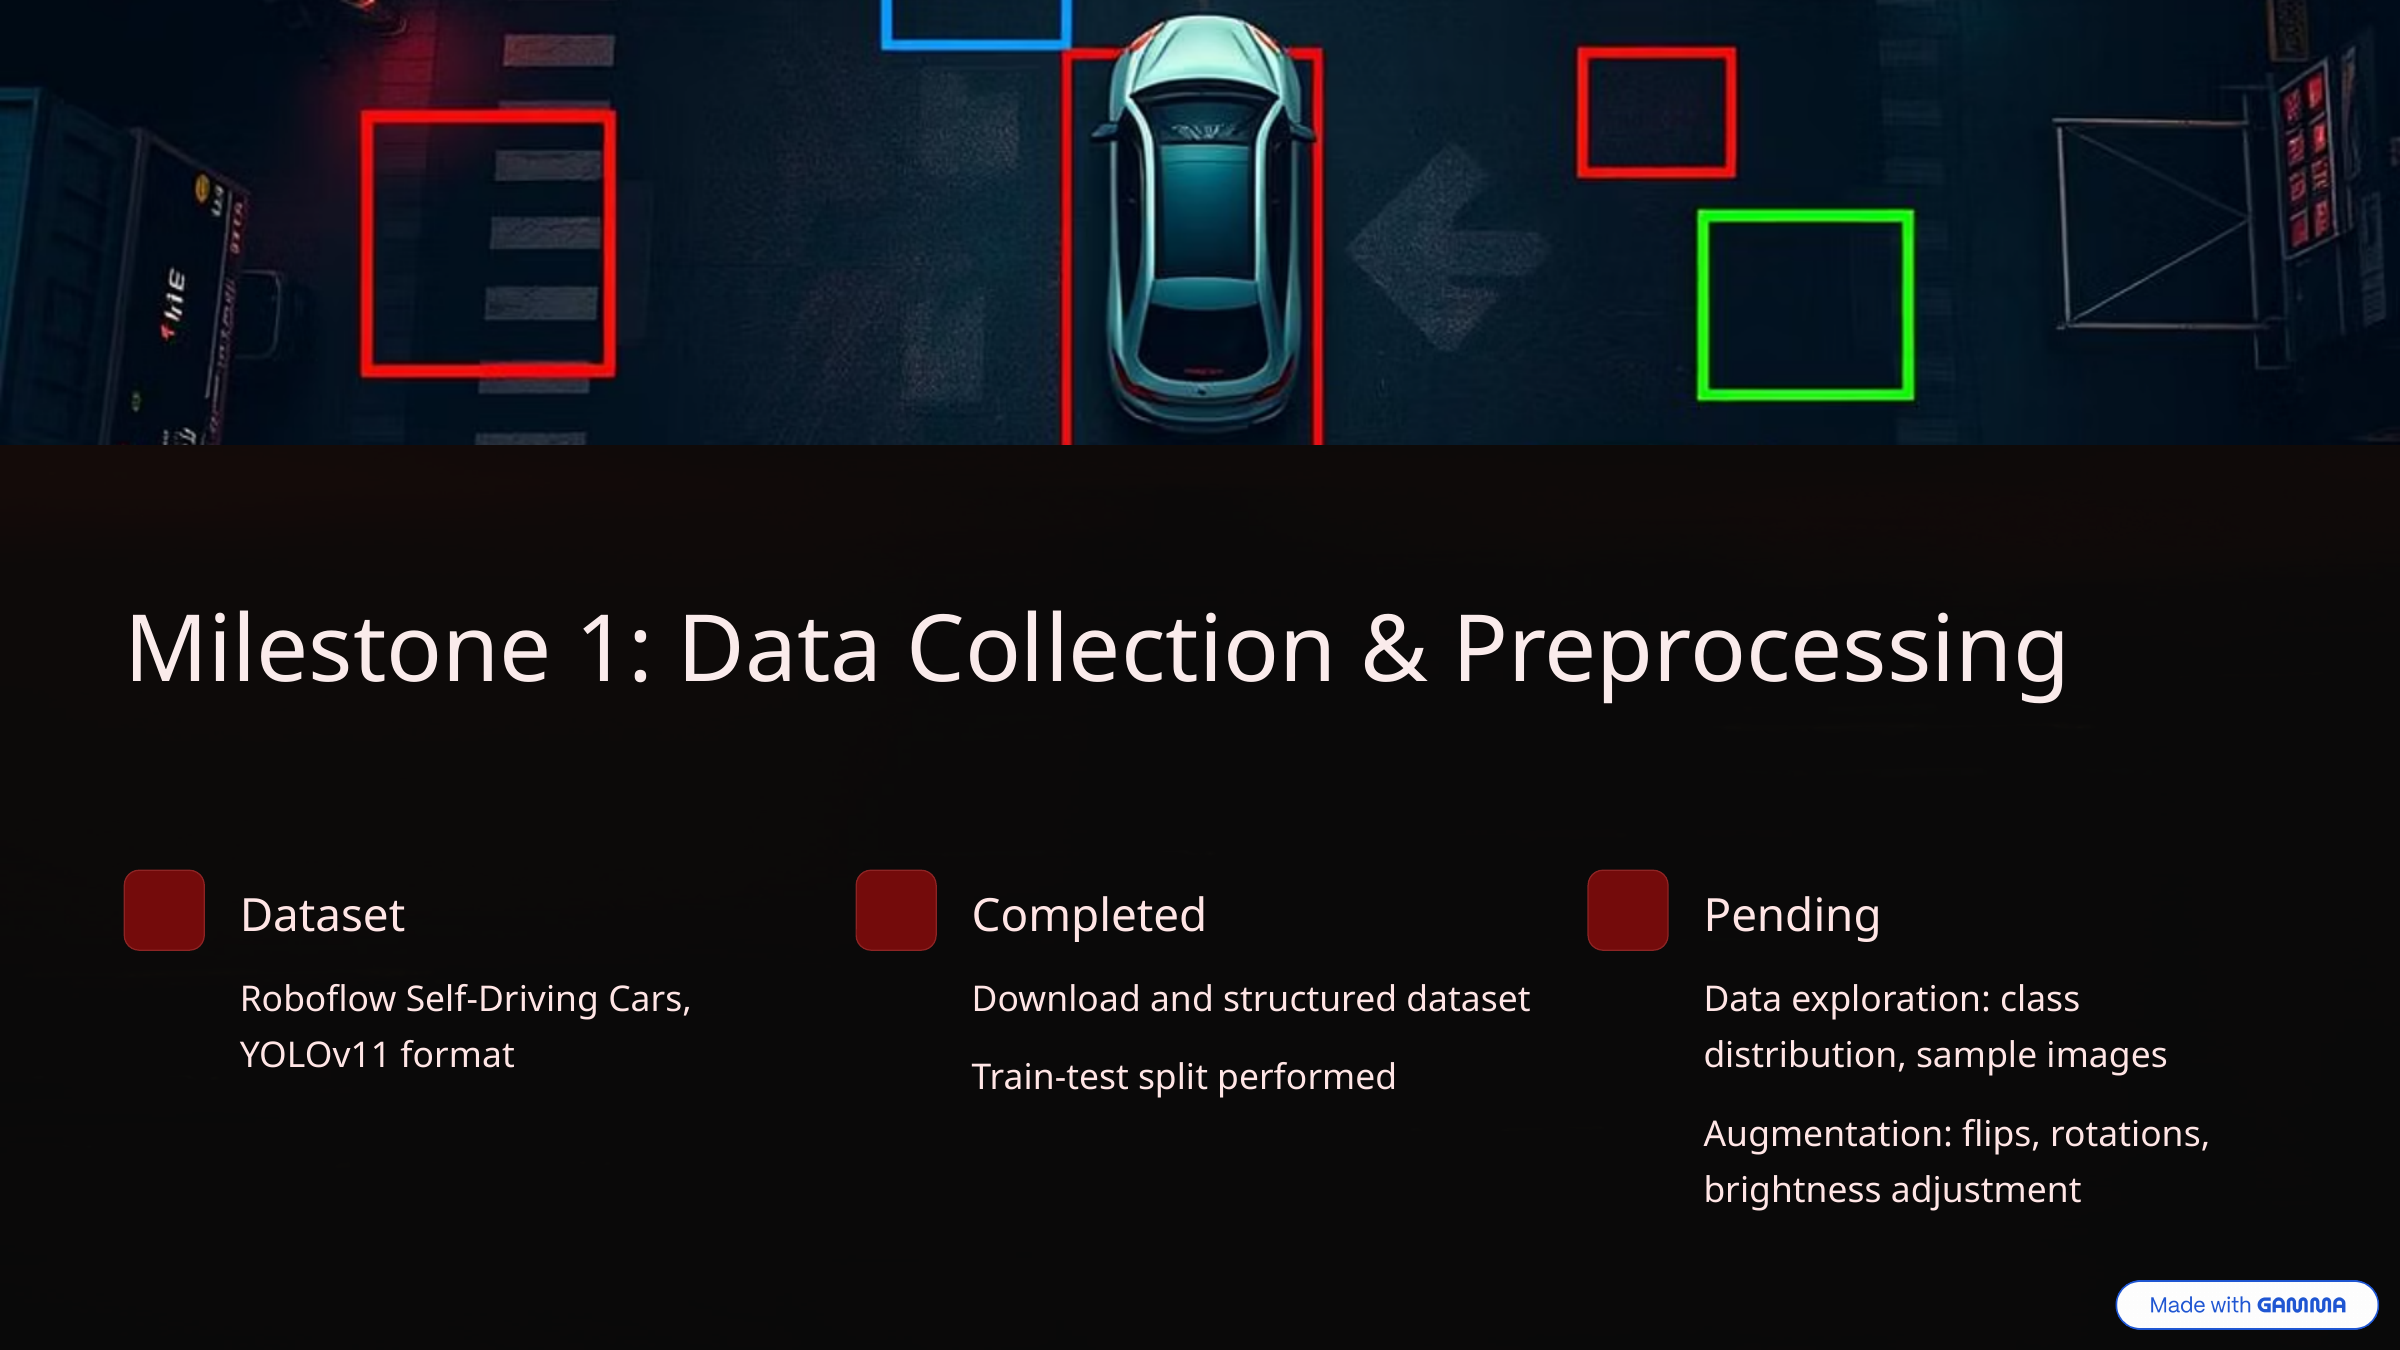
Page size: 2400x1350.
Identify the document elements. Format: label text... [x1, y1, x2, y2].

picture [2106, 1271, 2389, 1339]
text_box Data exploration: class distribution, sample images [1703, 962, 2276, 1076]
text_box Roboflow Self-Driving Cars, YOLOv11 format [239, 962, 812, 1076]
text_box [124, 870, 205, 951]
text_box Augmentation: flips, rotations, brightness adjustment [1703, 1097, 2276, 1211]
text_box [1588, 870, 1669, 951]
text_box Milestone 1: Data Collection & Preprocessing [124, 583, 2276, 817]
text_box [856, 870, 937, 951]
text_box Train-test split performed [971, 1040, 1544, 1098]
picture [0, 0, 2400, 445]
text_box Dataset [239, 882, 708, 941]
text_box Completed [971, 882, 1440, 941]
text_box Download and structured dataset [971, 962, 1544, 1020]
text_box Pending [1703, 882, 2172, 941]
